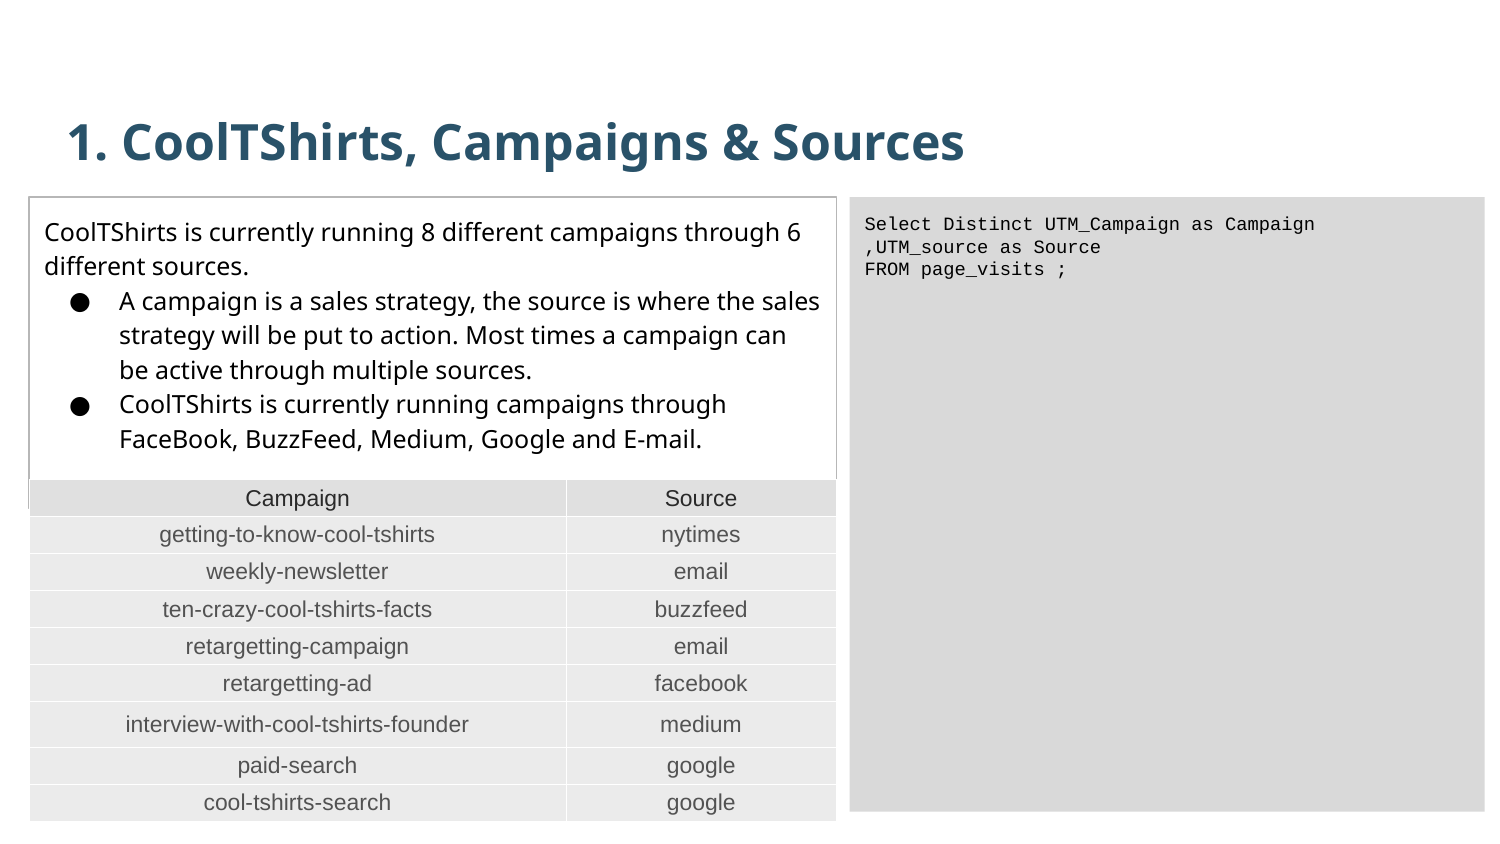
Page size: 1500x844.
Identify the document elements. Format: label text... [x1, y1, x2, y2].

table_cell google [567, 748, 836, 784]
table_cell getting-to-know-cool-tshirts [30, 517, 566, 553]
table_cell retargetting-ad [30, 665, 566, 701]
table_cell medium [567, 702, 836, 747]
table_cell buzzfeed [567, 591, 836, 627]
table_cell cool-tshirts-search [30, 785, 566, 821]
table_cell retargetting-campaign [30, 628, 566, 664]
table_cell email [567, 628, 836, 664]
table_cell paid-search [30, 748, 566, 784]
text_box CoolTShirts is currently running 8 different campaigns through 6 different sources. A campaign is a sales strategy, the source is where the sales strategy will be put to action. Most times a campaign can be active through multiple sources. CoolTShirts is currently running campaigns through FaceBook, BuzzFeed, Medium, Google and E-mail. [29, 197, 837, 479]
table_cell interview-with-cool-tshirts-founder [30, 702, 566, 747]
table_cell email [567, 554, 836, 590]
table_header Campaign [30, 480, 566, 516]
table_header Source [567, 480, 836, 516]
table_cell weekly-newsletter [30, 554, 566, 590]
text_box Select Distinct UTM_Campaign as Campaign ,UTM_source as Source FROM page_visits ; [849, 197, 1485, 812]
text_box 1. CoolTShirts, Campaigns & Sources [51, 48, 1449, 186]
table_cell ten-crazy-cool-tshirts-facts [30, 591, 566, 627]
table_cell google [567, 785, 836, 821]
table_cell facebook [567, 665, 836, 701]
table_cell nytimes [567, 517, 836, 553]
